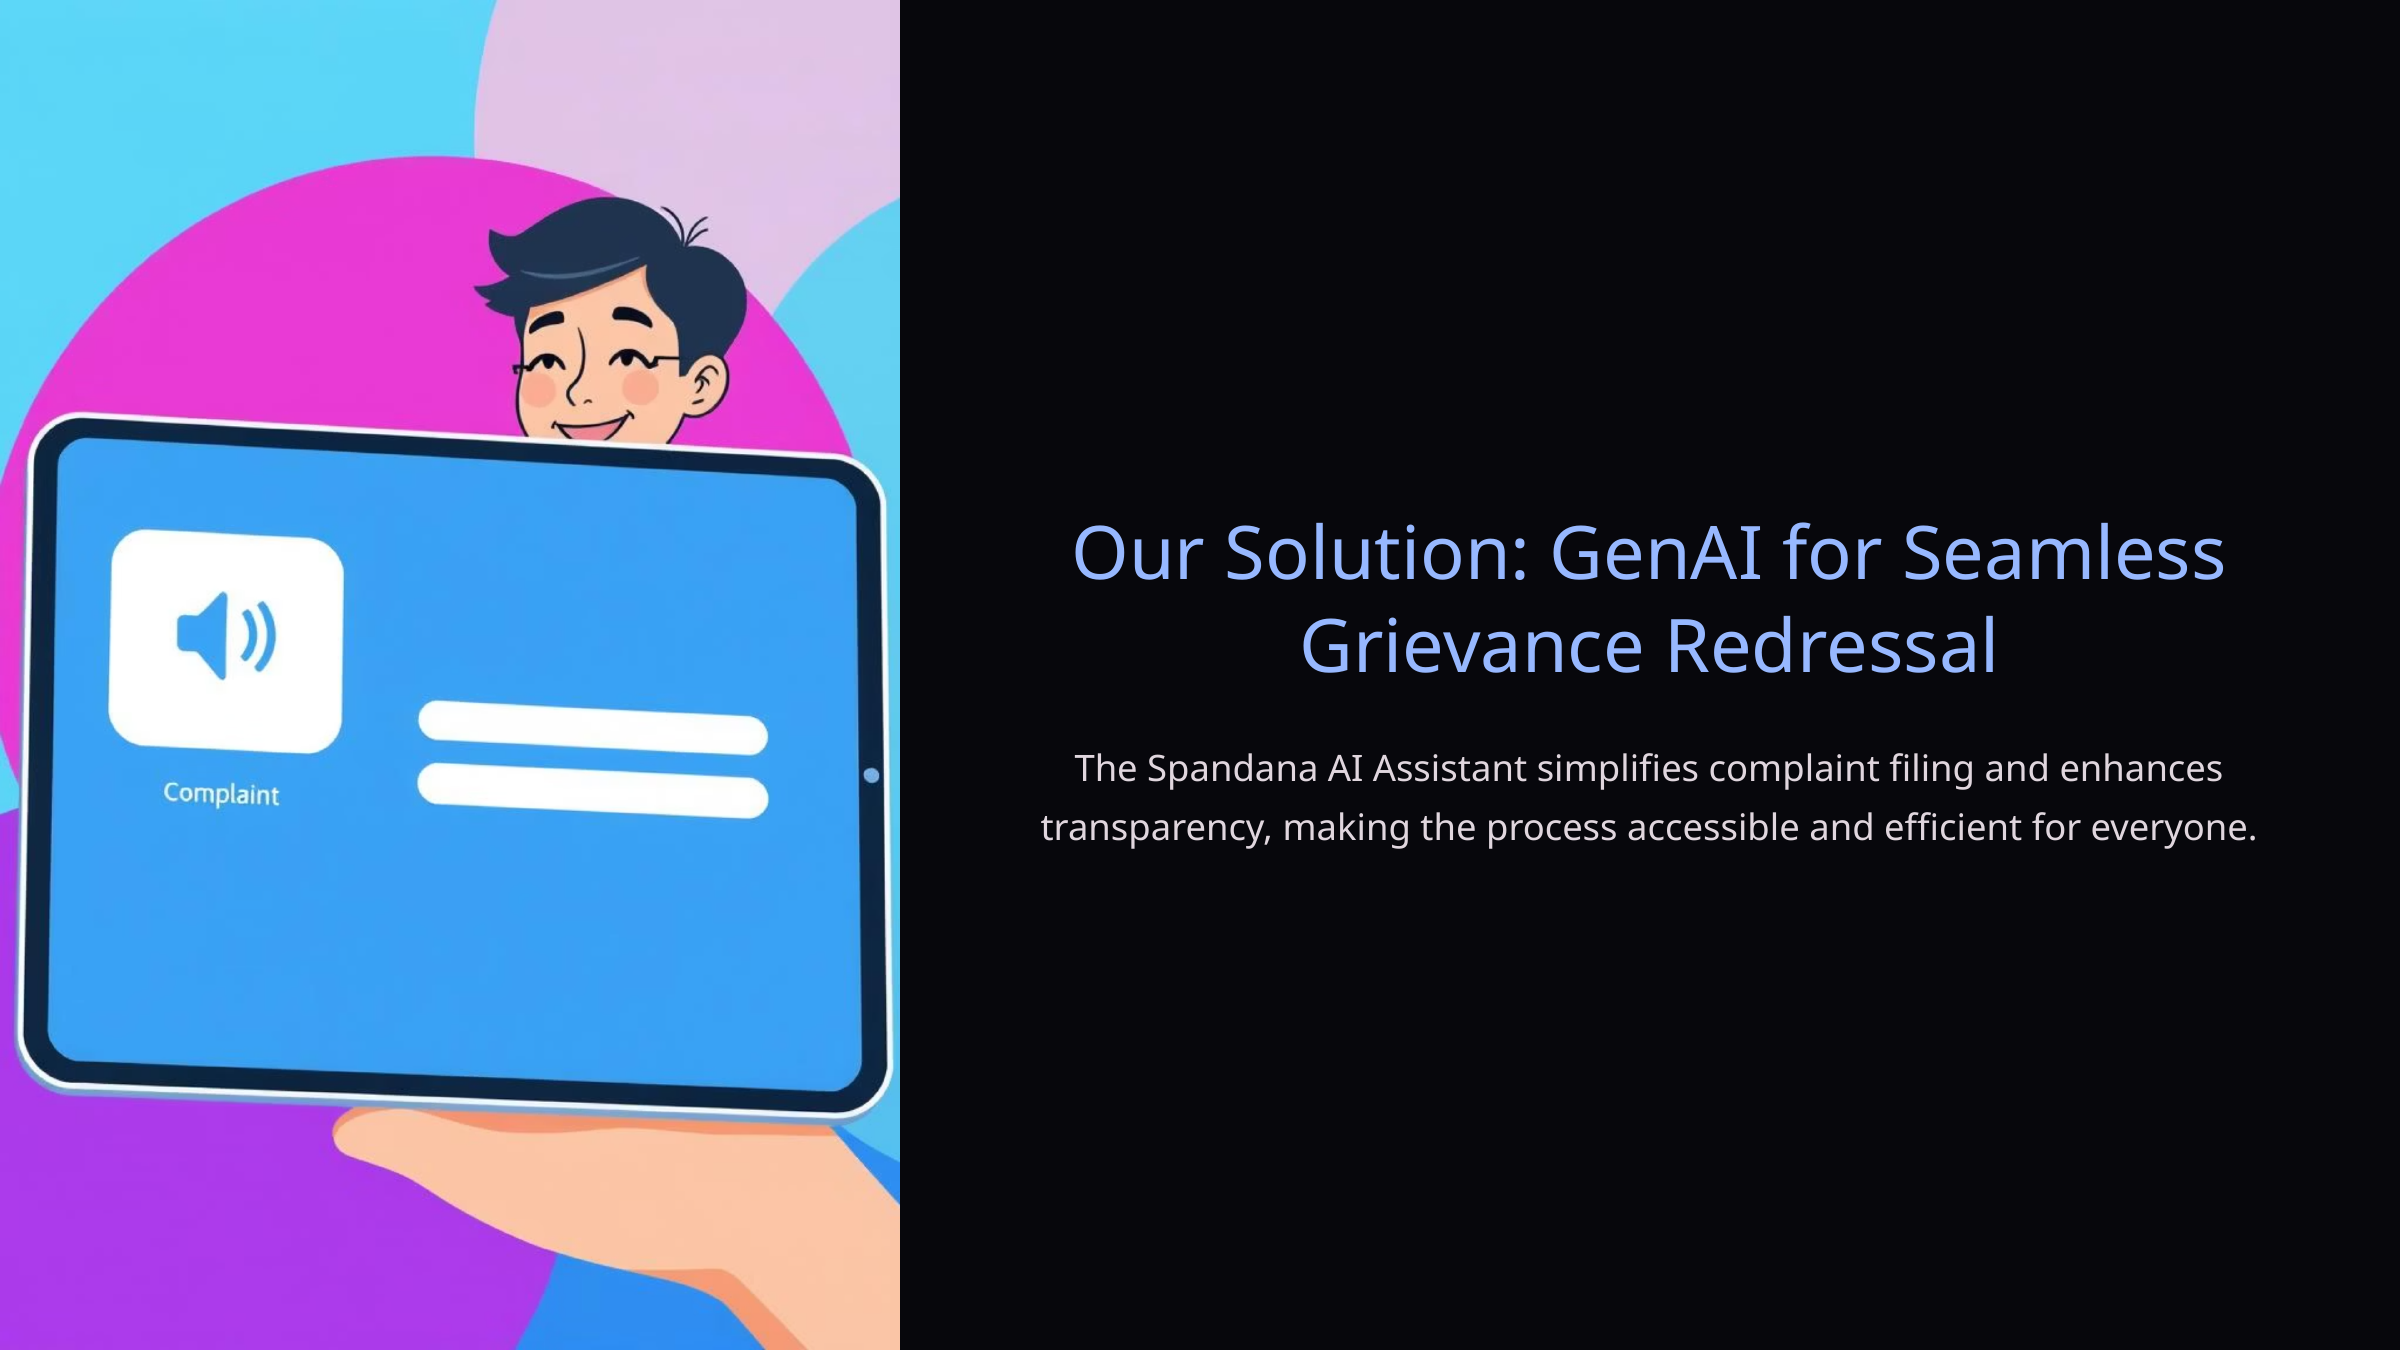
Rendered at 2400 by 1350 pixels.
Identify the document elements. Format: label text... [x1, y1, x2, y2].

picture [0, 0, 900, 1350]
text_box The Spandana AI Assistant simplifies complaint filing and enhances transparency, making the process accessible and efficient for everyone. [1030, 729, 2270, 849]
text_box Our Solution: GenAI for Seamless Grievance Redressal [1030, 501, 2270, 688]
